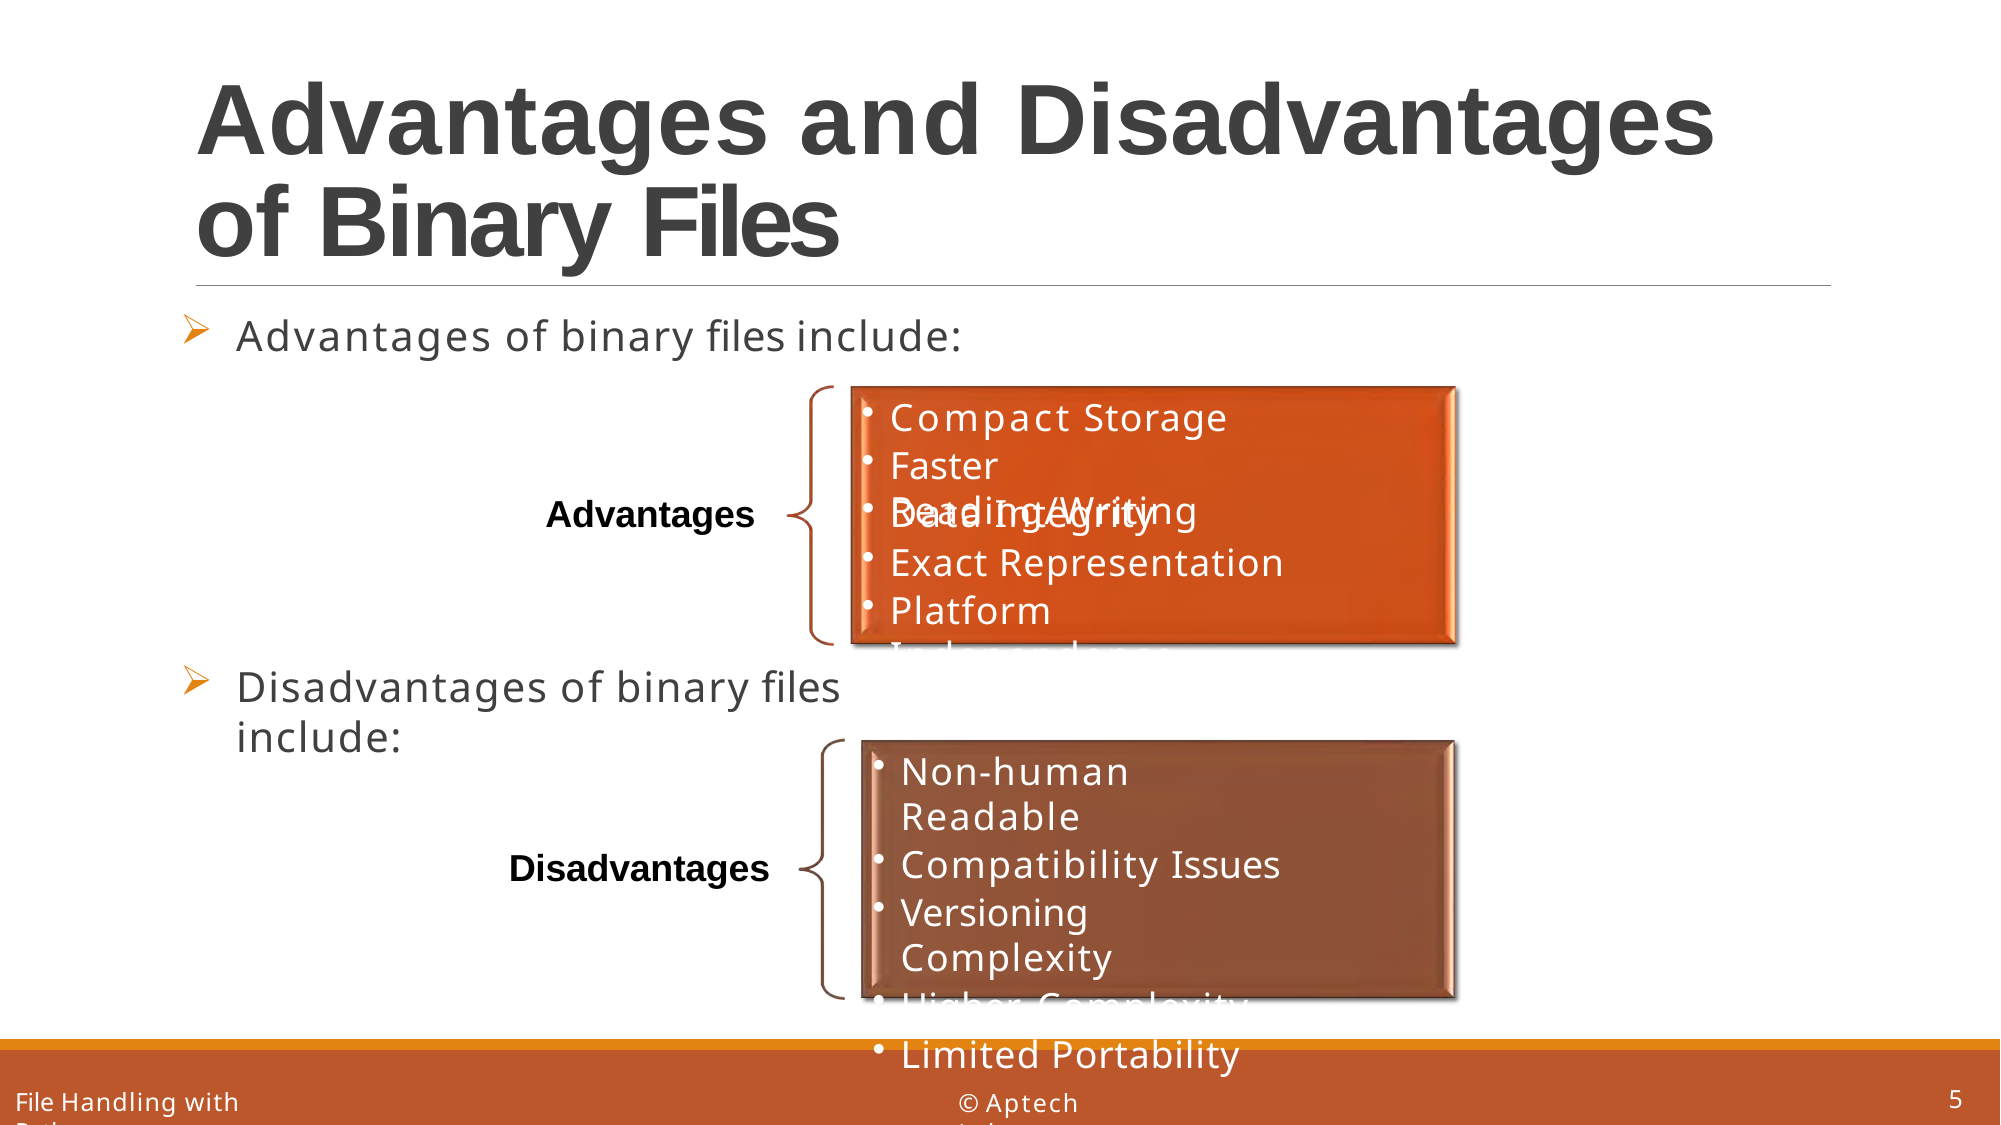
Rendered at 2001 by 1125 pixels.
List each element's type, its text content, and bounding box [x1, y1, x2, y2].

text_box Disadvantages of binary files include: [177, 658, 988, 761]
title Advantages and Disadvantages of Binary Files [192, 51, 1781, 277]
footer © Aptech Ltd [956, 1087, 1122, 1125]
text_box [798, 732, 1465, 1020]
slide_number 5 [1942, 1083, 1985, 1125]
slide_number File Handling with Python [12, 1086, 319, 1125]
text_box Advantages of binary files include: Compact Storage Faster Reading/Writing [177, 307, 1303, 532]
text_box Advantages [543, 532, 770, 536]
text_box Disadvantages [506, 842, 782, 890]
text_box Non-human Readable Compatibility Issues Versioning Complexity Higher Complexity Limited Portability [870, 1027, 1312, 1076]
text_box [786, 378, 1465, 666]
